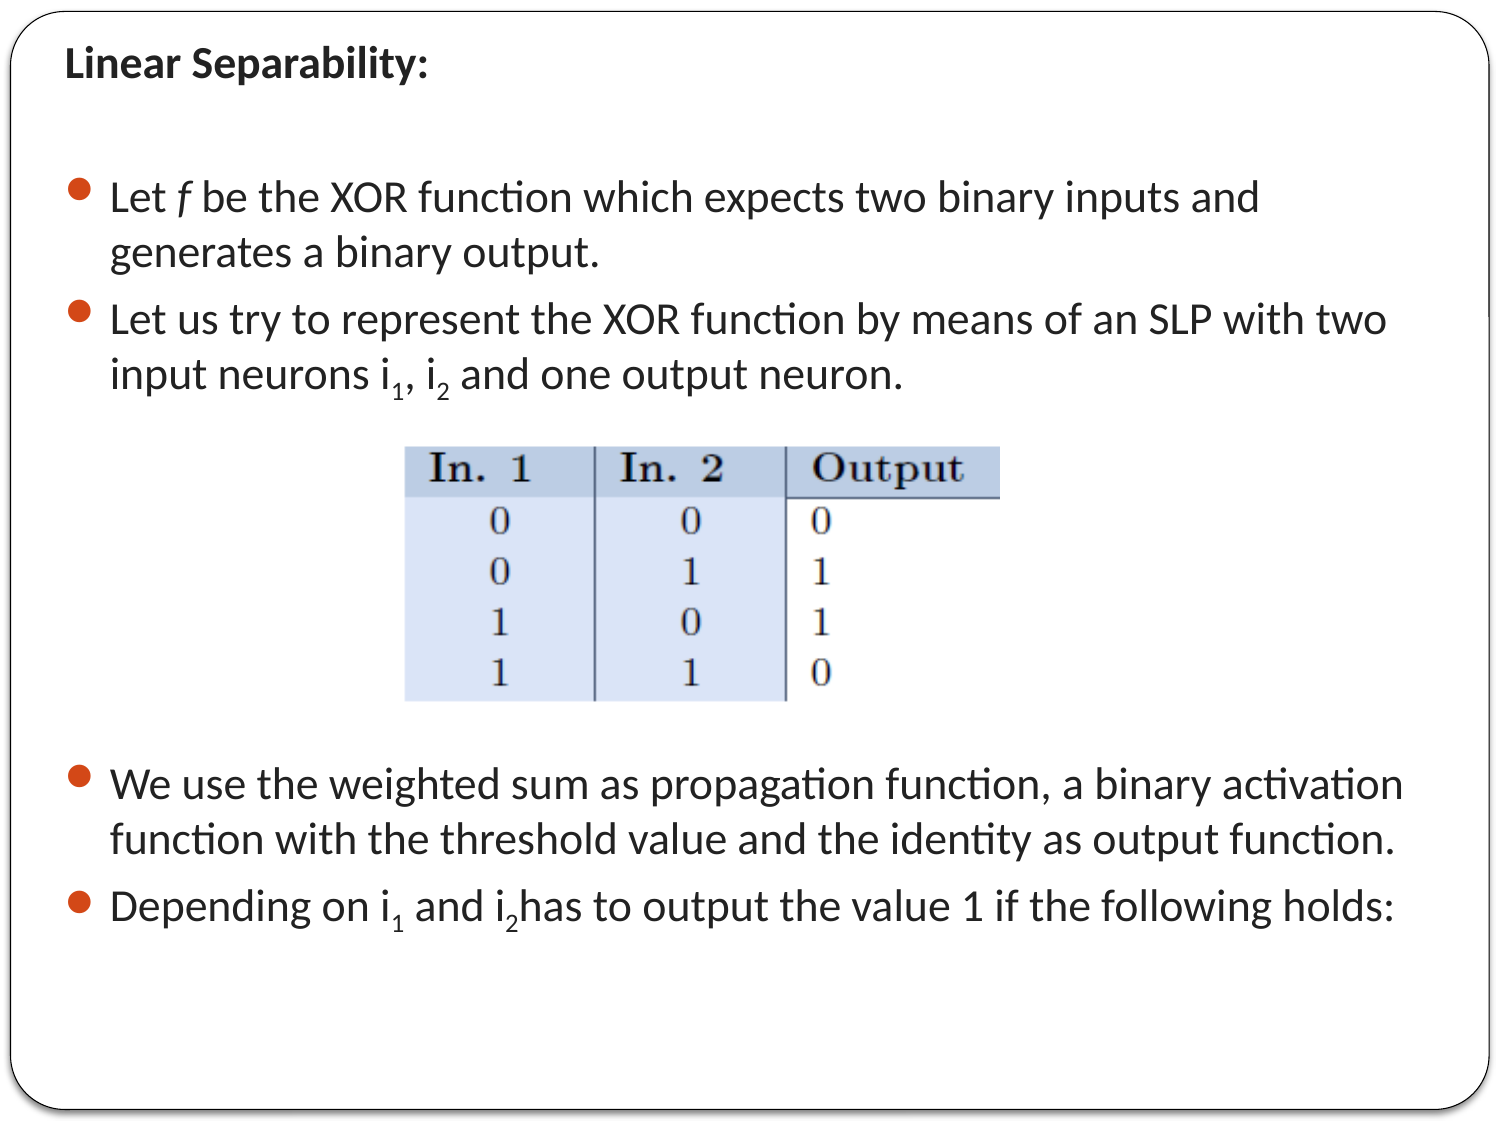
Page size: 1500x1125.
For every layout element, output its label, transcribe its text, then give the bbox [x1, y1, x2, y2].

picture [387, 412, 1001, 726]
list Linear Separability: Let f be the XOR function which expects two binary inputs and generates a binary output. Let us try to represent the XOR function by means of an SLP with two input neurons i1, i2 and one output neuron. We use the weighted sum as propagation function, a binary activation function with the threshold value and the identity as output function. Depending on i1 and i2has to output the value 1 if the following holds: [50, 24, 1450, 1088]
